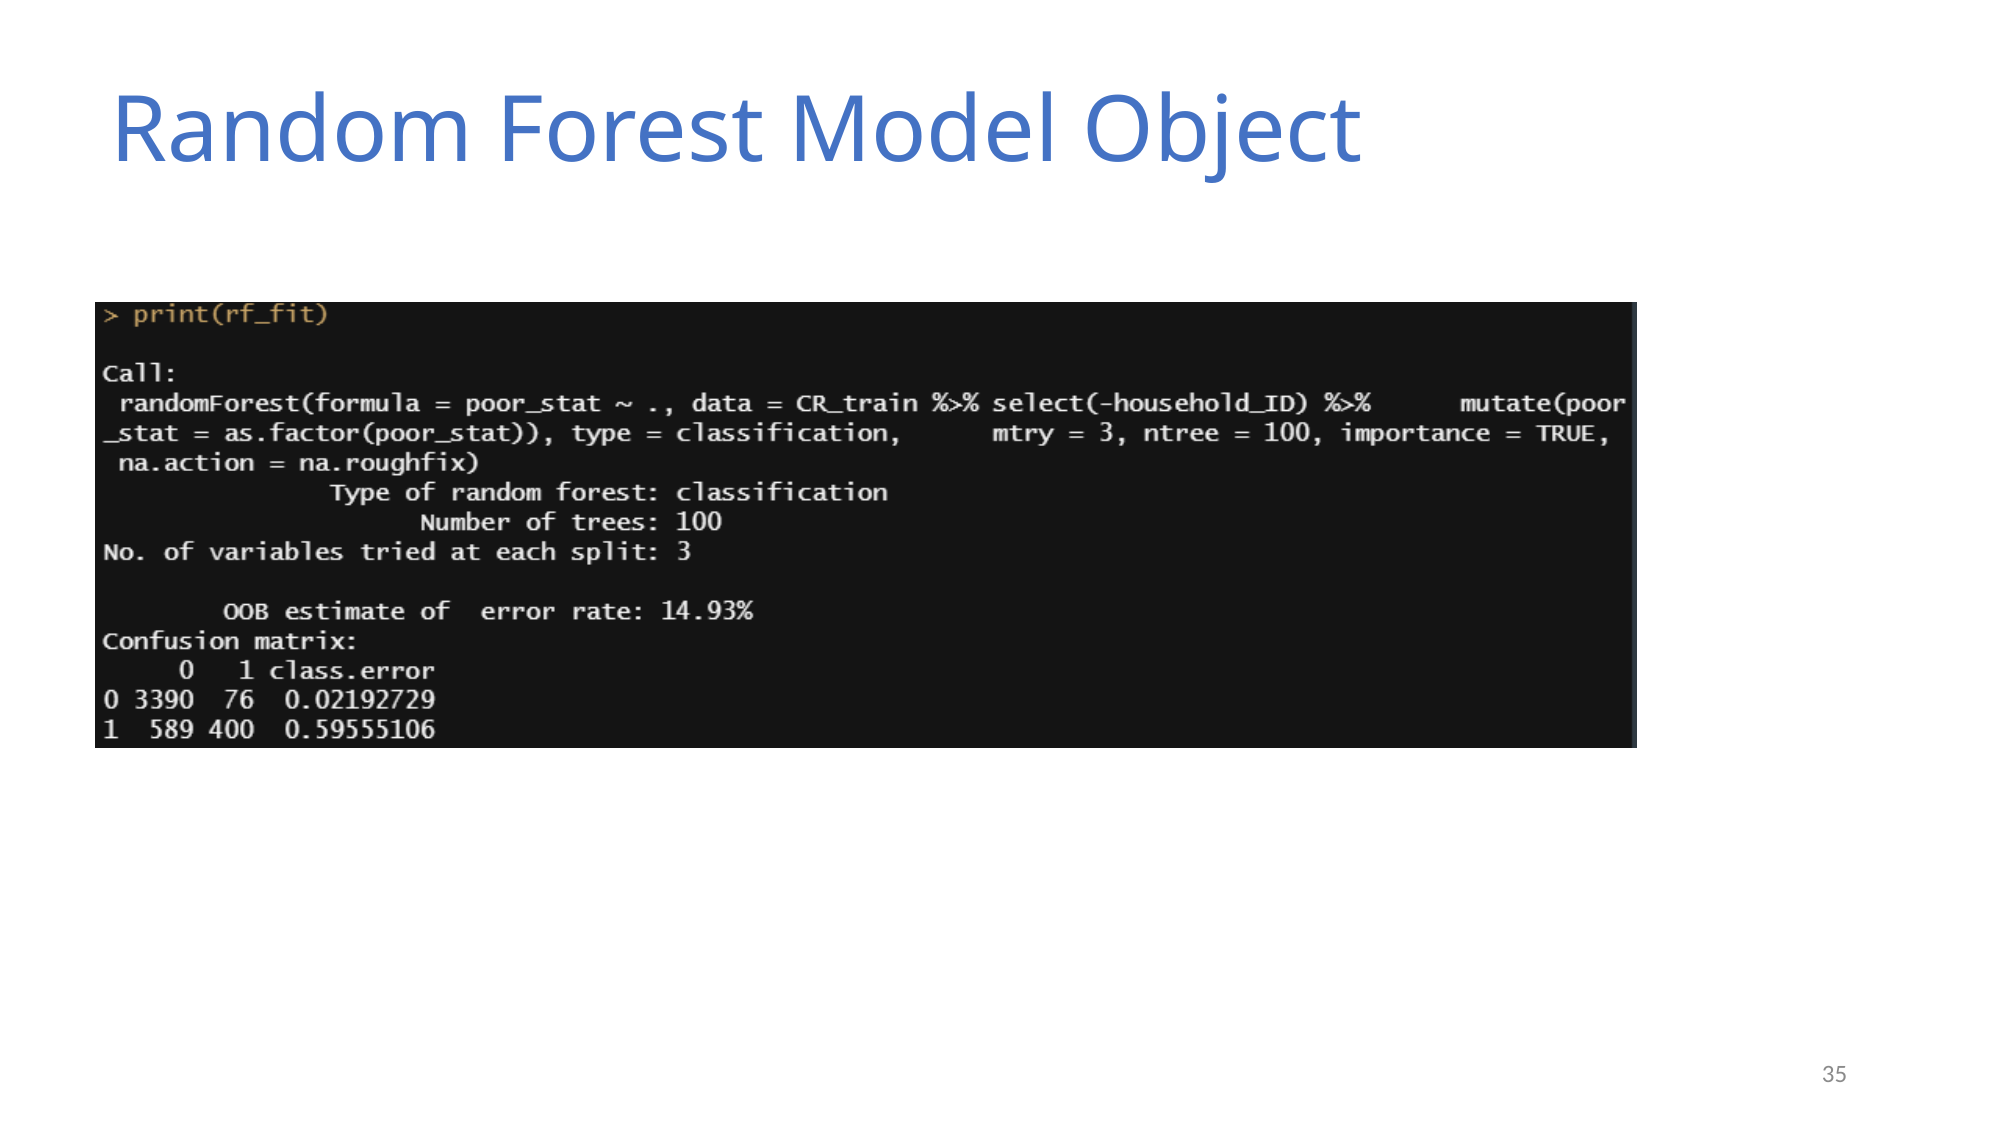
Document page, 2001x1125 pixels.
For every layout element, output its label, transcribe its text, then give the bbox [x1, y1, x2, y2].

picture [95, 302, 1637, 748]
slide_number 35 [1412, 1042, 1863, 1103]
text_box Random Forest Model Object [95, 39, 1793, 225]
